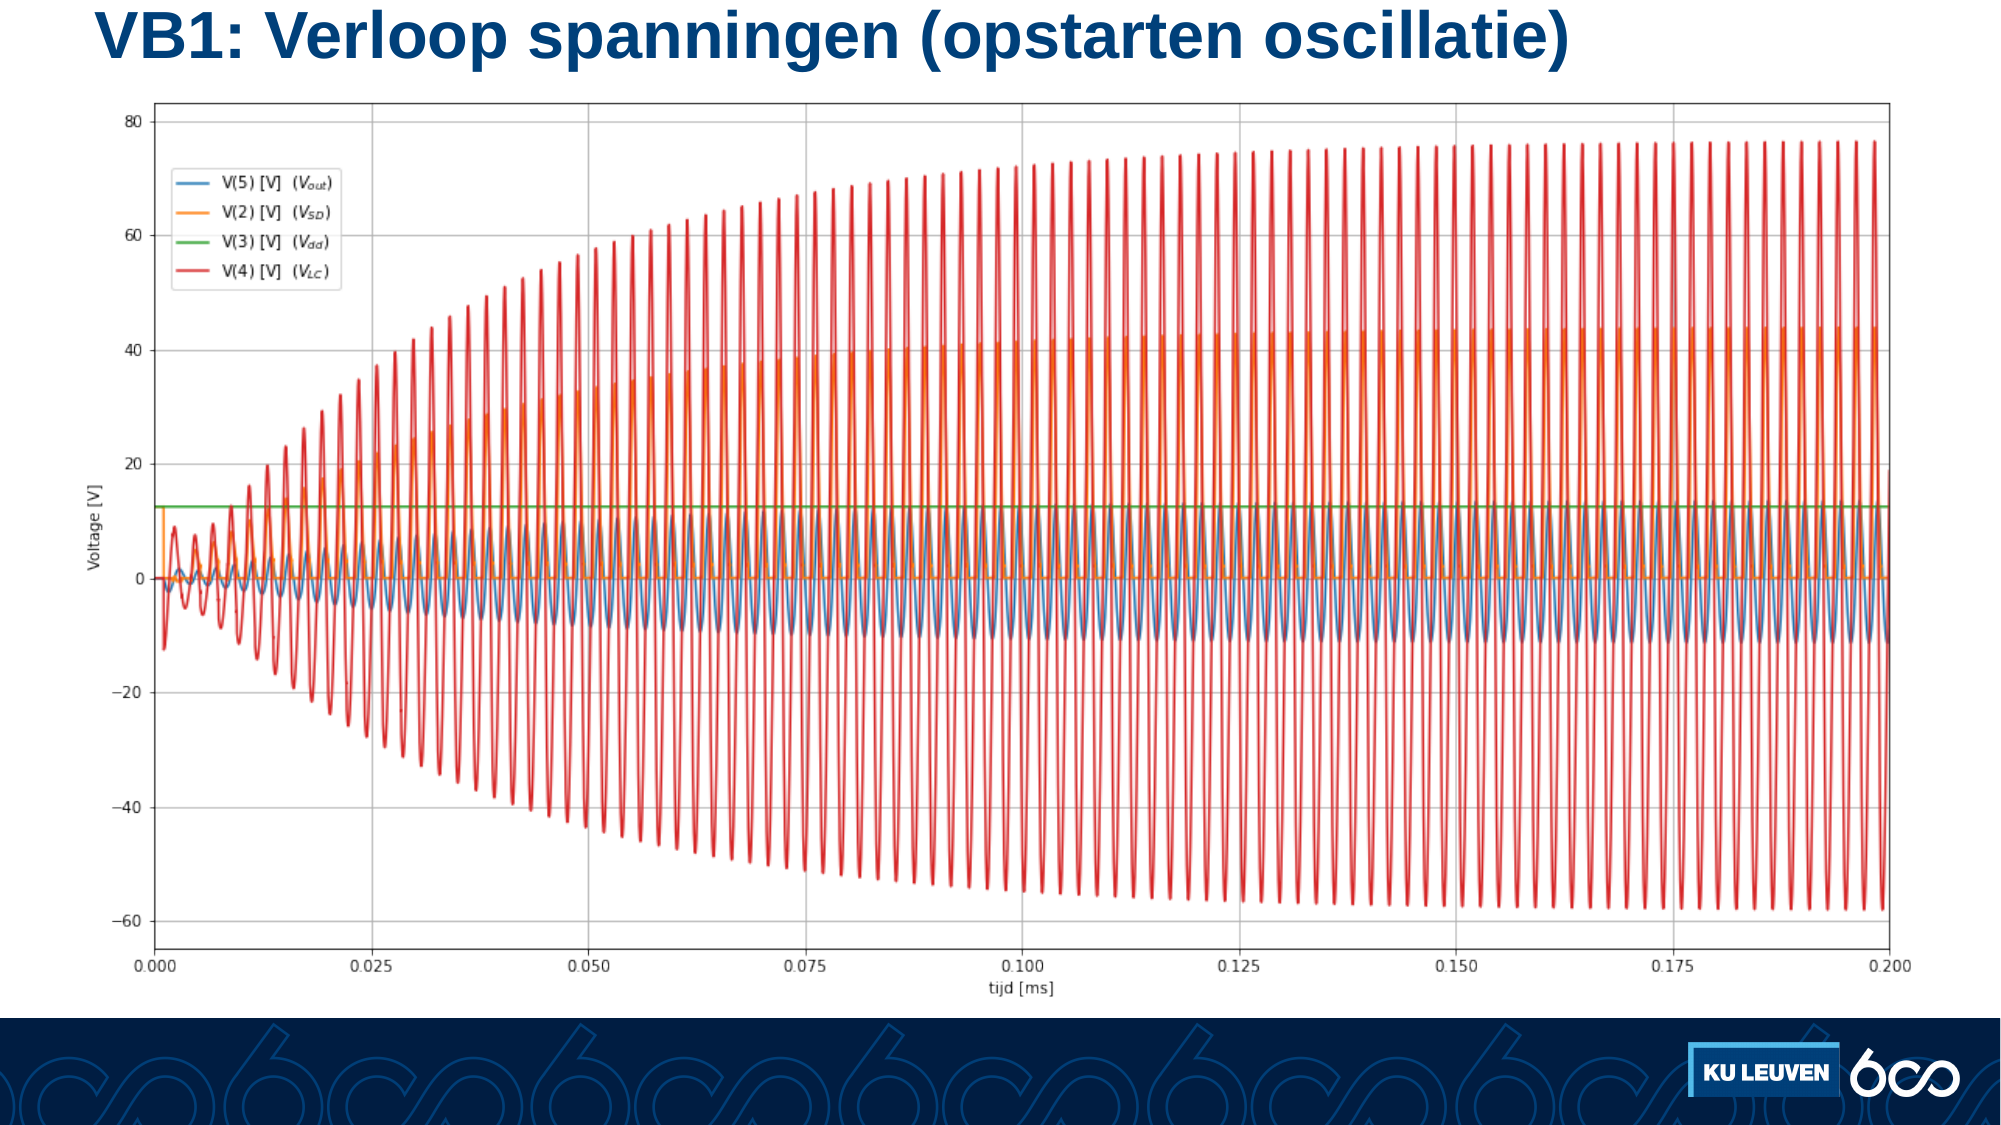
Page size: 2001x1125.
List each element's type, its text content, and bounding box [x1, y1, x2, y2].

picture [78, 92, 1922, 1008]
title VB1: Verloop spanningen (opstarten oscillatie) [94, 0, 1906, 92]
picture [0, 1018, 2001, 1125]
